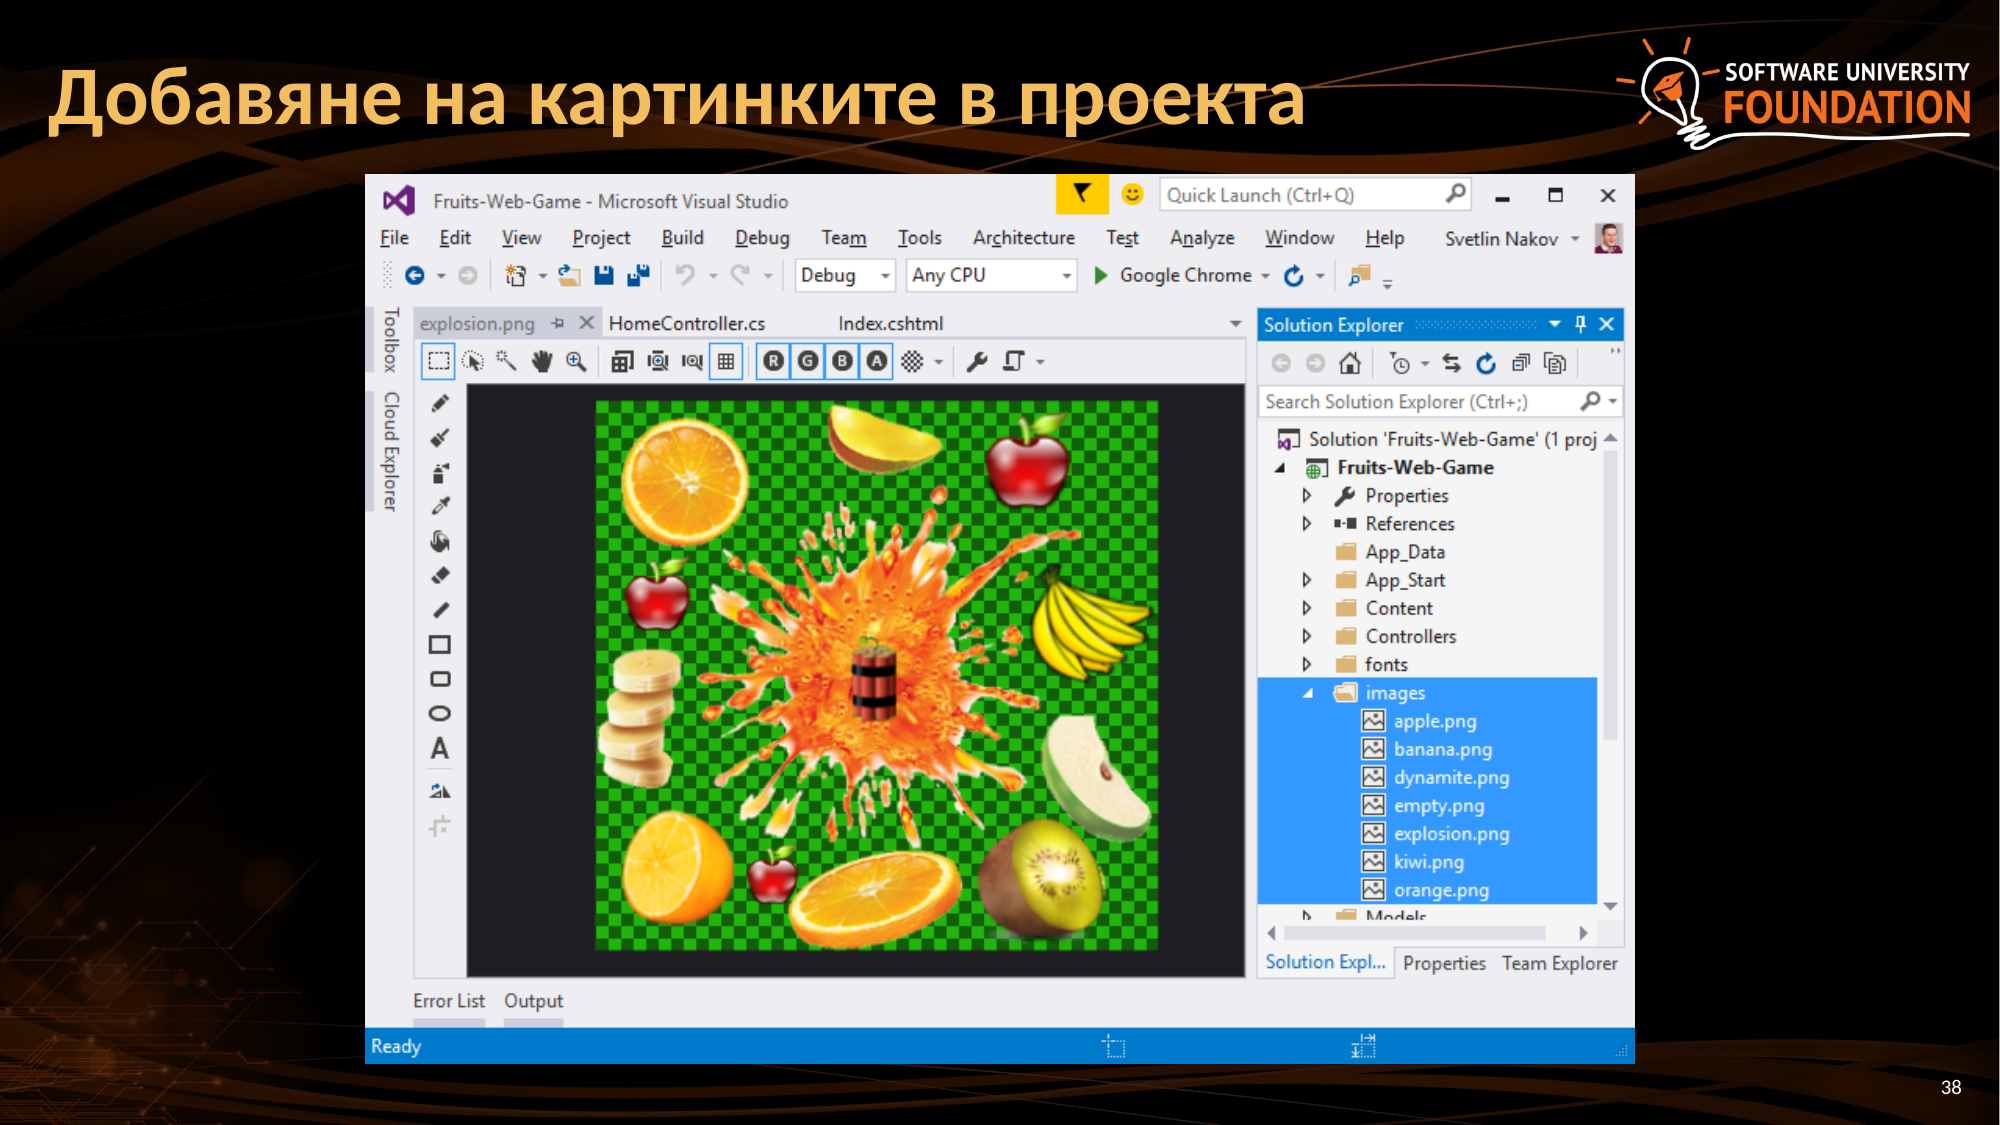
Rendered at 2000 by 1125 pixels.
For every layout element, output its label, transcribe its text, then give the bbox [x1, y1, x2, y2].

title Добавяне на картинките в проекта [30, 6, 1602, 189]
slide_number 38 [1897, 1070, 1968, 1103]
picture [0, 0, 2000, 1125]
